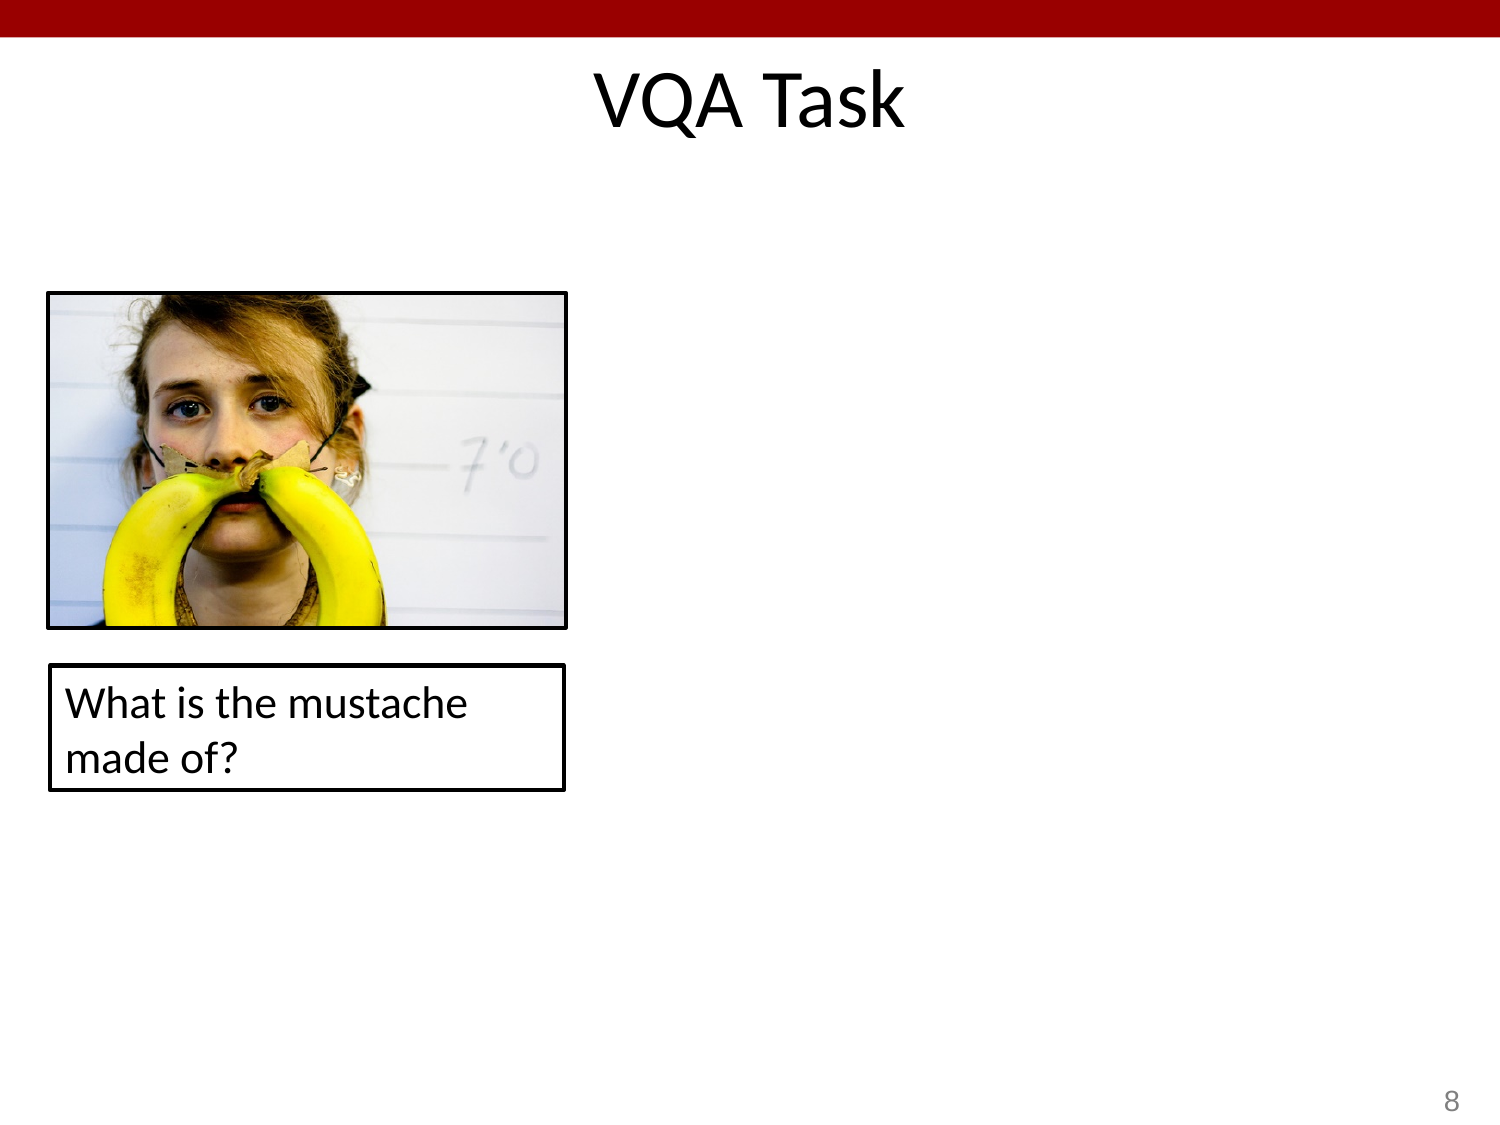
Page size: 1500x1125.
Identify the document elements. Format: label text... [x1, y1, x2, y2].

title VQA Task [112, 37, 1388, 151]
picture [49, 294, 564, 626]
text_box What is the mustache made of? [50, 665, 564, 791]
slide_number 8 [1162, 1049, 1476, 1125]
